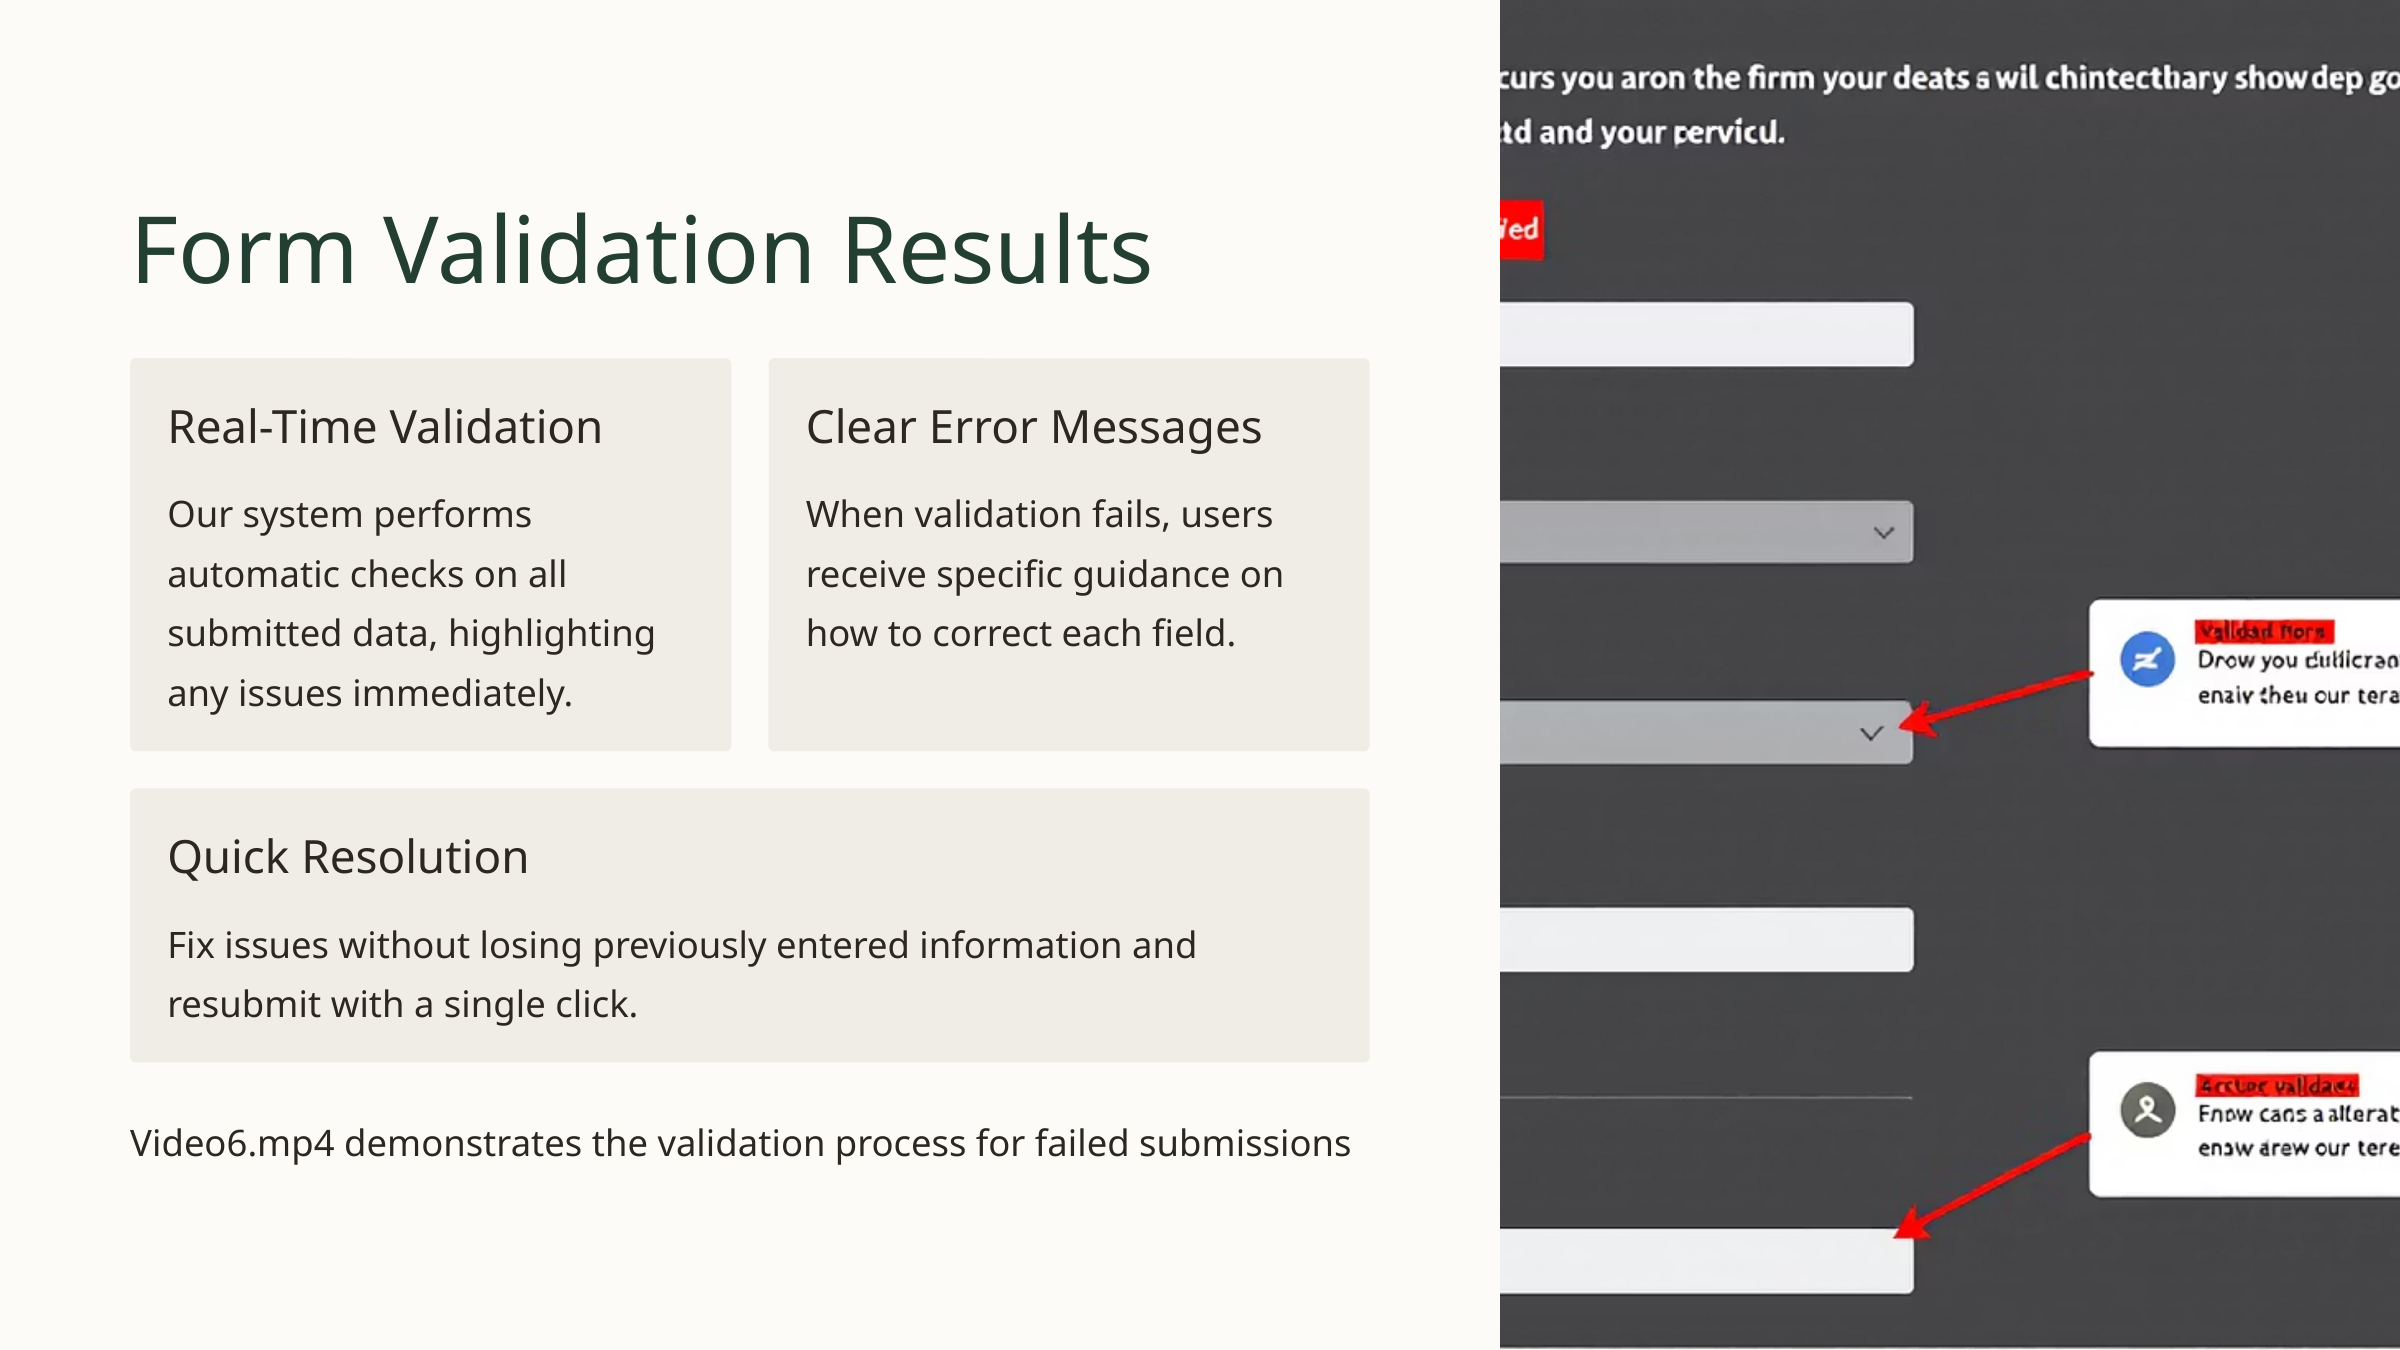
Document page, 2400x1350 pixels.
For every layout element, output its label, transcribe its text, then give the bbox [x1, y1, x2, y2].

text_box [130, 358, 732, 752]
picture [1499, 0, 2400, 1350]
text_box Fix issues without losing previously entered information and resubmit with a single click. [167, 906, 1333, 1026]
text_box [768, 358, 1370, 752]
text_box Quick Resolution [167, 825, 633, 884]
text_box Clear Error Messages [805, 395, 1271, 454]
text_box Our system performs automatic checks on all submitted data, highlighting any issues immediately. [167, 475, 695, 714]
text_box Real-Time Validation [167, 395, 633, 454]
text_box [130, 788, 1370, 1063]
text_box Form Validation Results [130, 186, 1114, 303]
text_box When validation fails, users receive specific guidance on how to correct each field. [805, 475, 1333, 655]
text_box Video6.mp4 demonstrates the validation process for failed submissions [130, 1104, 1370, 1164]
